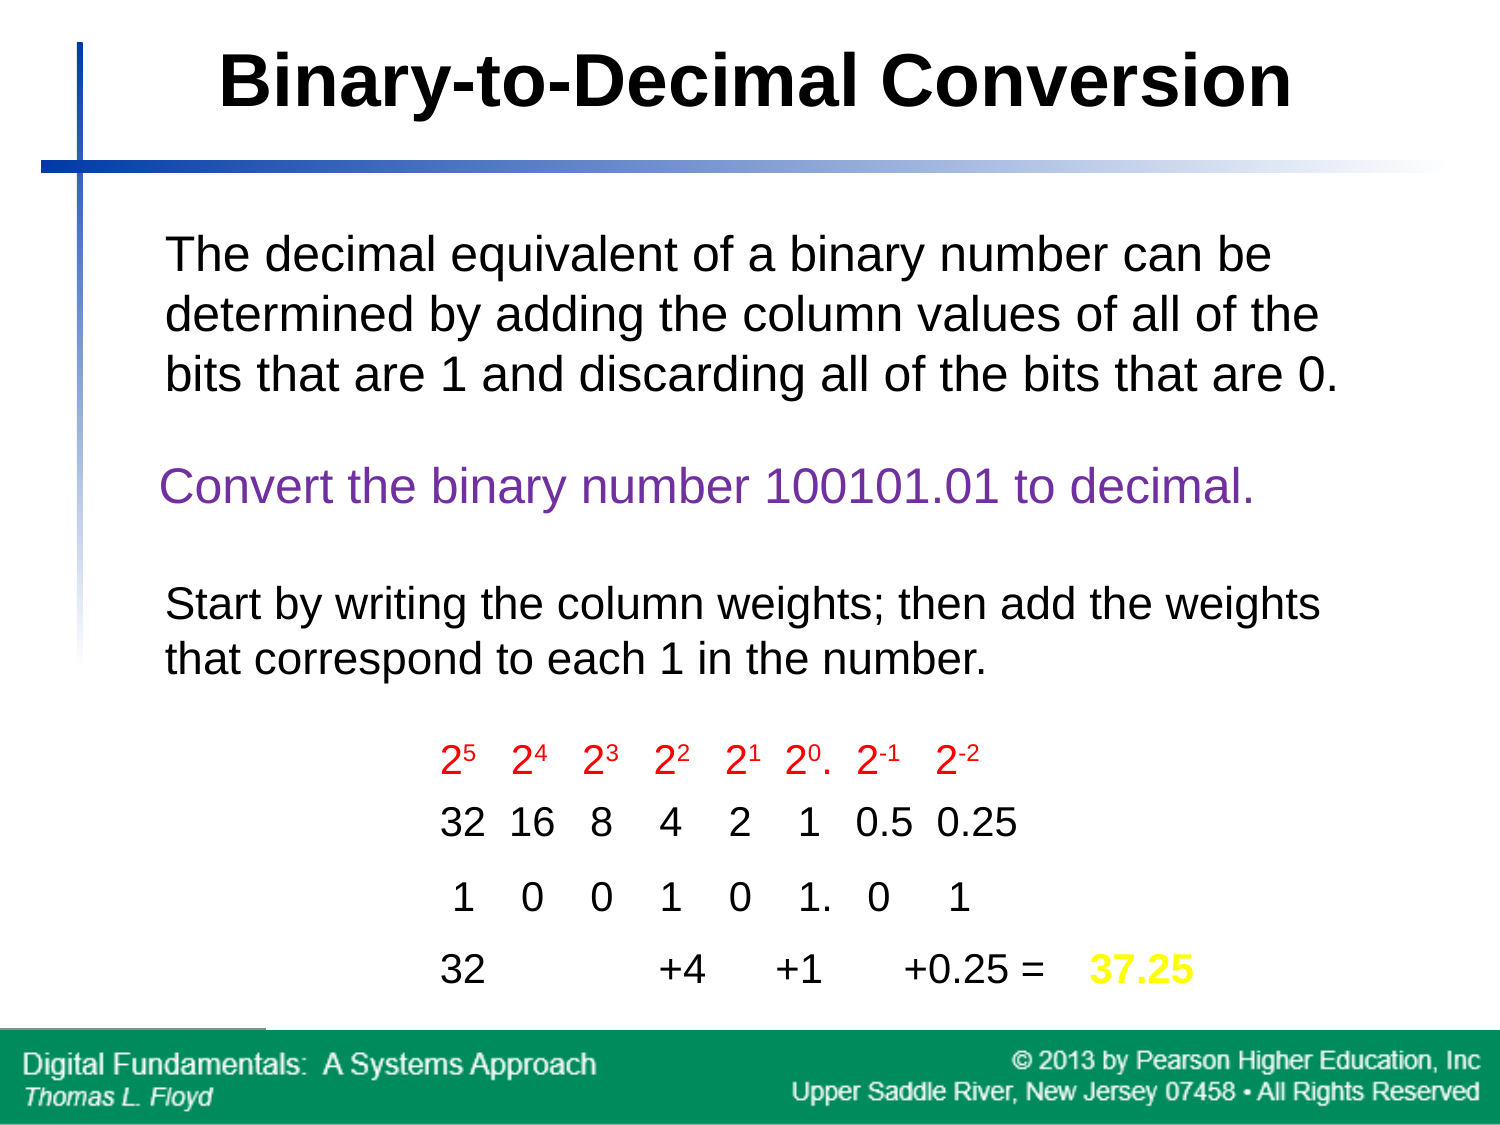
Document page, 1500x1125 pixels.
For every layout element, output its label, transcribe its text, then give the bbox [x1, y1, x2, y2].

text_box 37.25 [1074, 934, 1238, 1000]
text_box 25 24 23 22 21 20. 2-1 2-2 [424, 725, 1088, 790]
text_box 1 0 0 1 0 1. 0 1 [437, 862, 1025, 928]
text_box Start by writing the column weights; then add the weights that correspond to each 1 in the number. [149, 566, 1425, 692]
text_box The decimal equivalent of a binary number can be determined by adding the column values of all of the bits that are 1 and discarding all of the bits that are 0. [150, 214, 1400, 409]
picture [0, 1028, 1500, 1125]
text_box Binary-to-Decimal Conversion [6, 24, 1500, 129]
text_box Convert the binary number 100101.01 to decimal. [143, 445, 1357, 521]
text_box 32 16 8 4 2 1 0.5 0.25 [425, 787, 1063, 853]
text_box 32 +4 +1 +0.25 = [425, 934, 1074, 1000]
